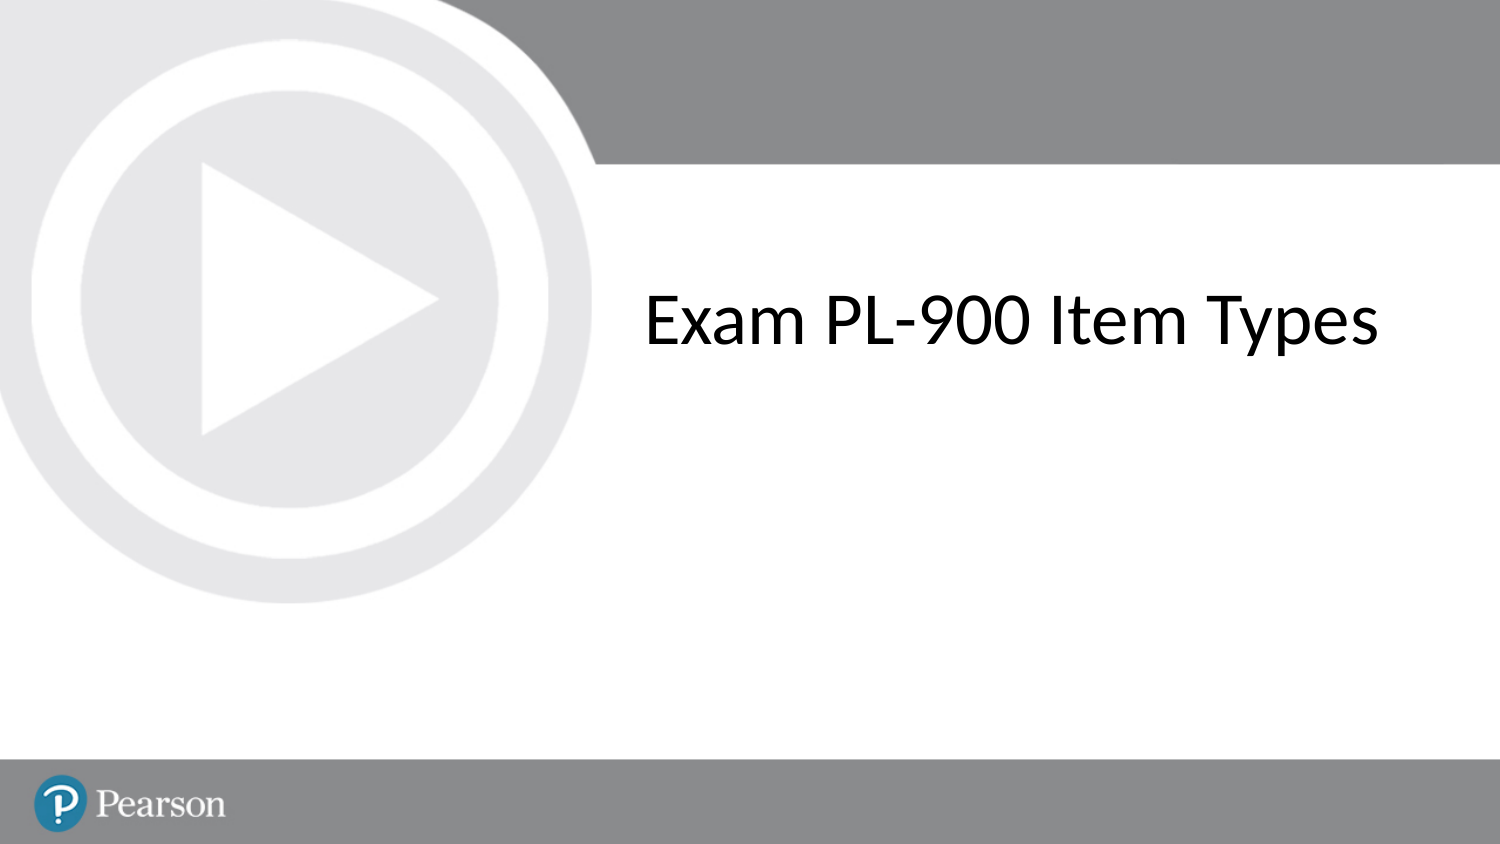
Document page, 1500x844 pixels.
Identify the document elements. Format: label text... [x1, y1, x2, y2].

title Exam PL-900 Item Types [629, 262, 1446, 443]
picture [0, 0, 1500, 844]
